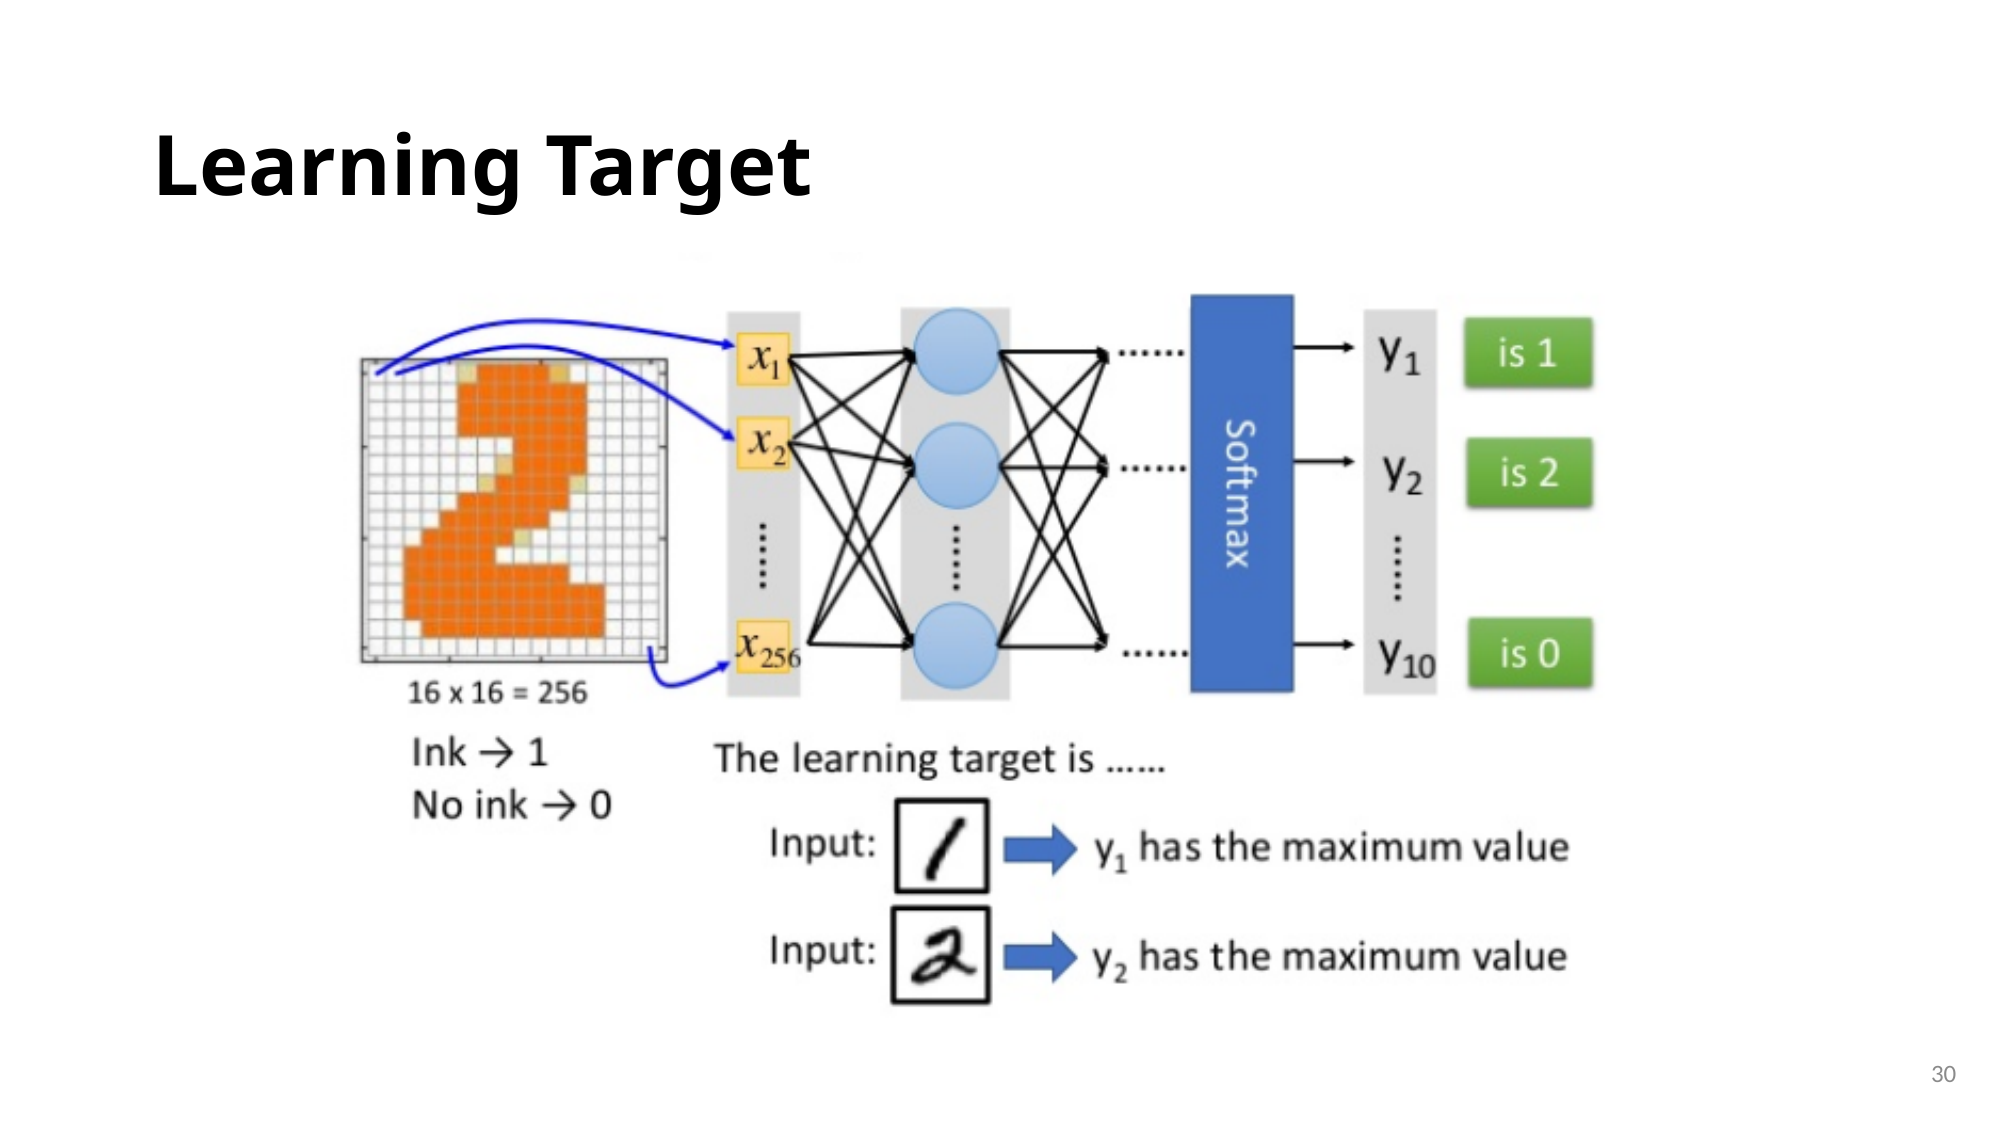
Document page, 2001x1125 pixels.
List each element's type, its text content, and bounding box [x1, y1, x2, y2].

picture [332, 252, 1641, 1037]
title Learning Target [137, 59, 1932, 278]
slide_number 30 [1521, 1042, 1972, 1103]
